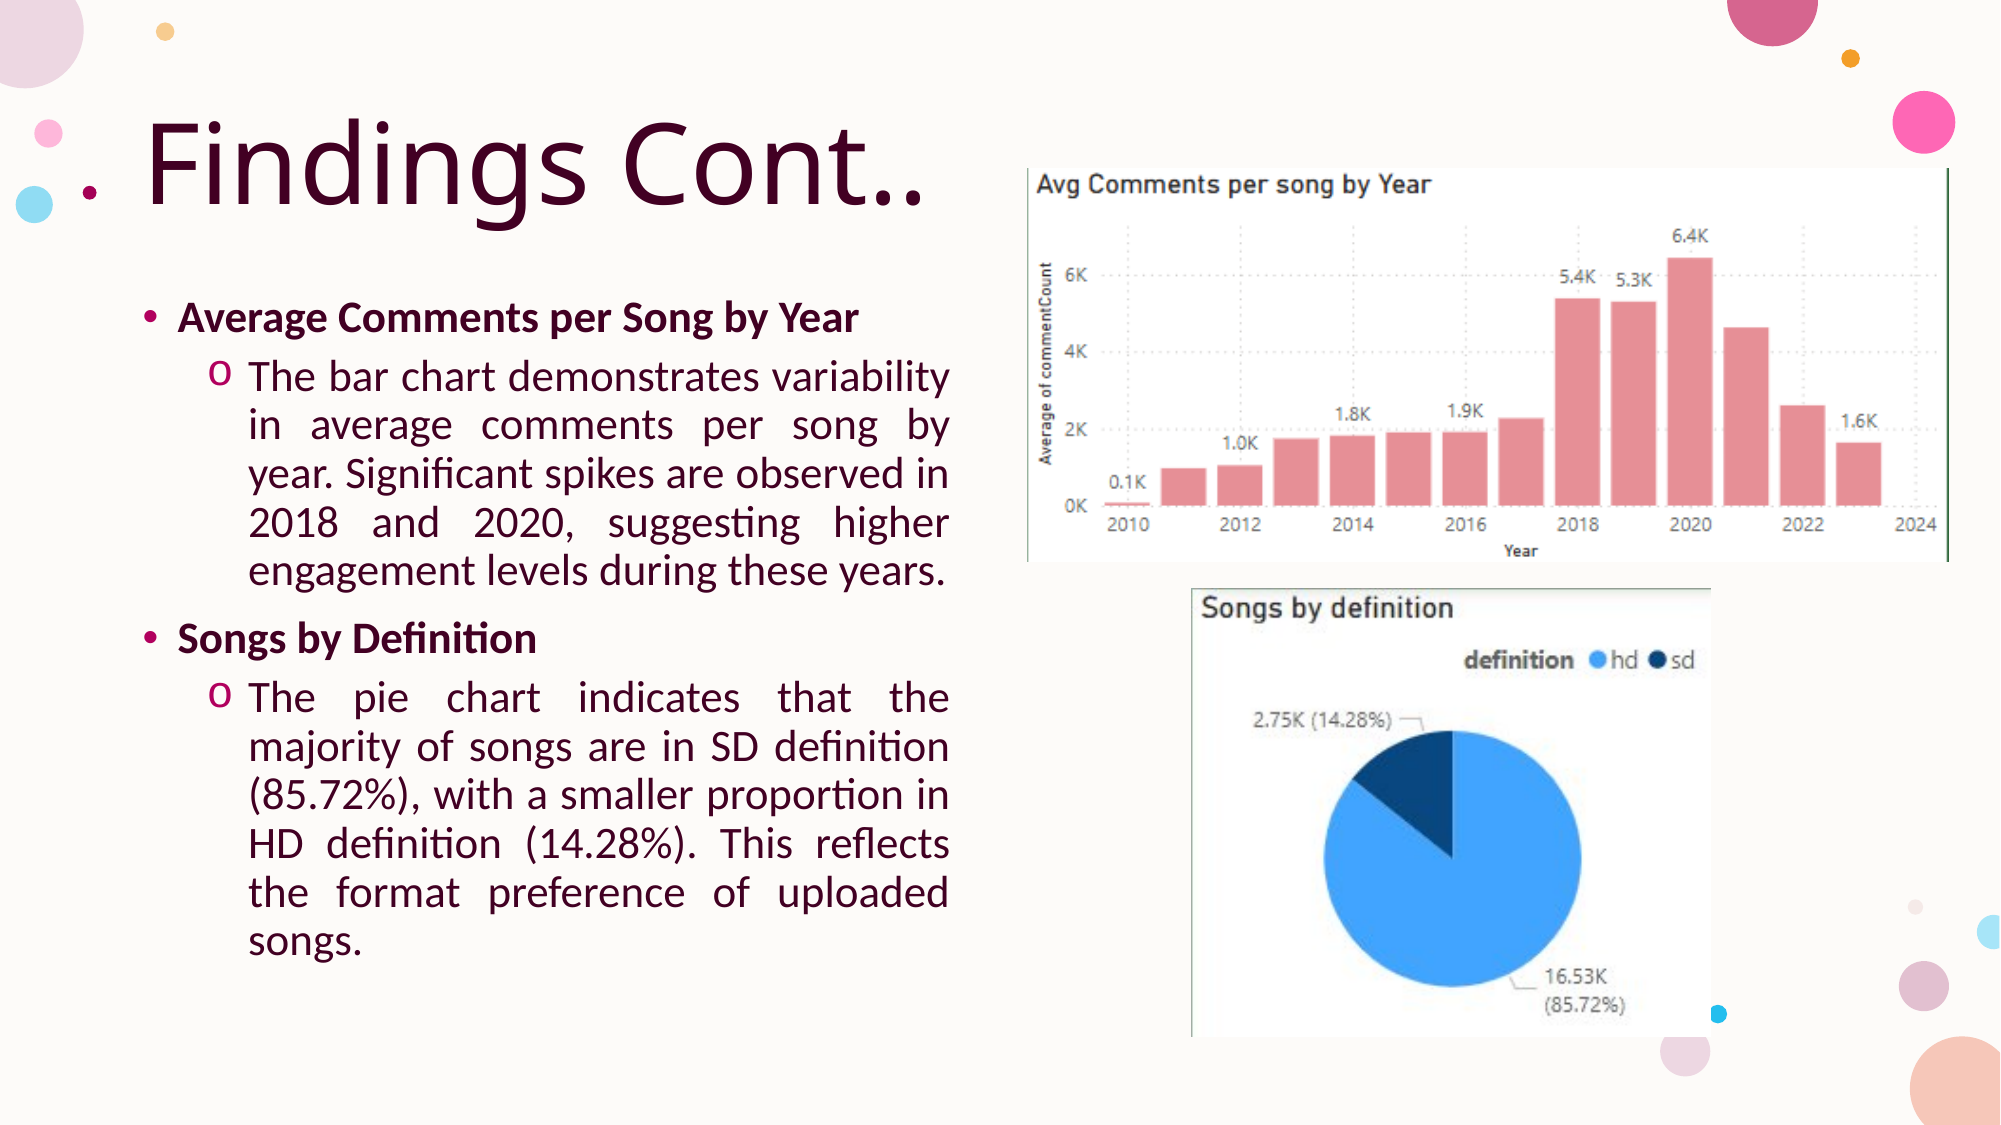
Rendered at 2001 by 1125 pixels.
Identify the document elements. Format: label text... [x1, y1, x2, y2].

title Findings Cont.. [127, 59, 1877, 278]
picture [1191, 588, 1711, 1037]
list Average Comments per Song by Year The bar chart demonstrates variability in average comments per song by year. Significant spikes are observed in 2018 and 2020, suggesting higher engagement levels during these years. Songs by Definition The pie chart indicates that the majority of songs are in SD definition (85.72%), with a smaller proportion in HD definition (14.28%). This reflects the format preference of uploaded songs. [127, 286, 966, 1014]
picture [1027, 168, 1949, 562]
